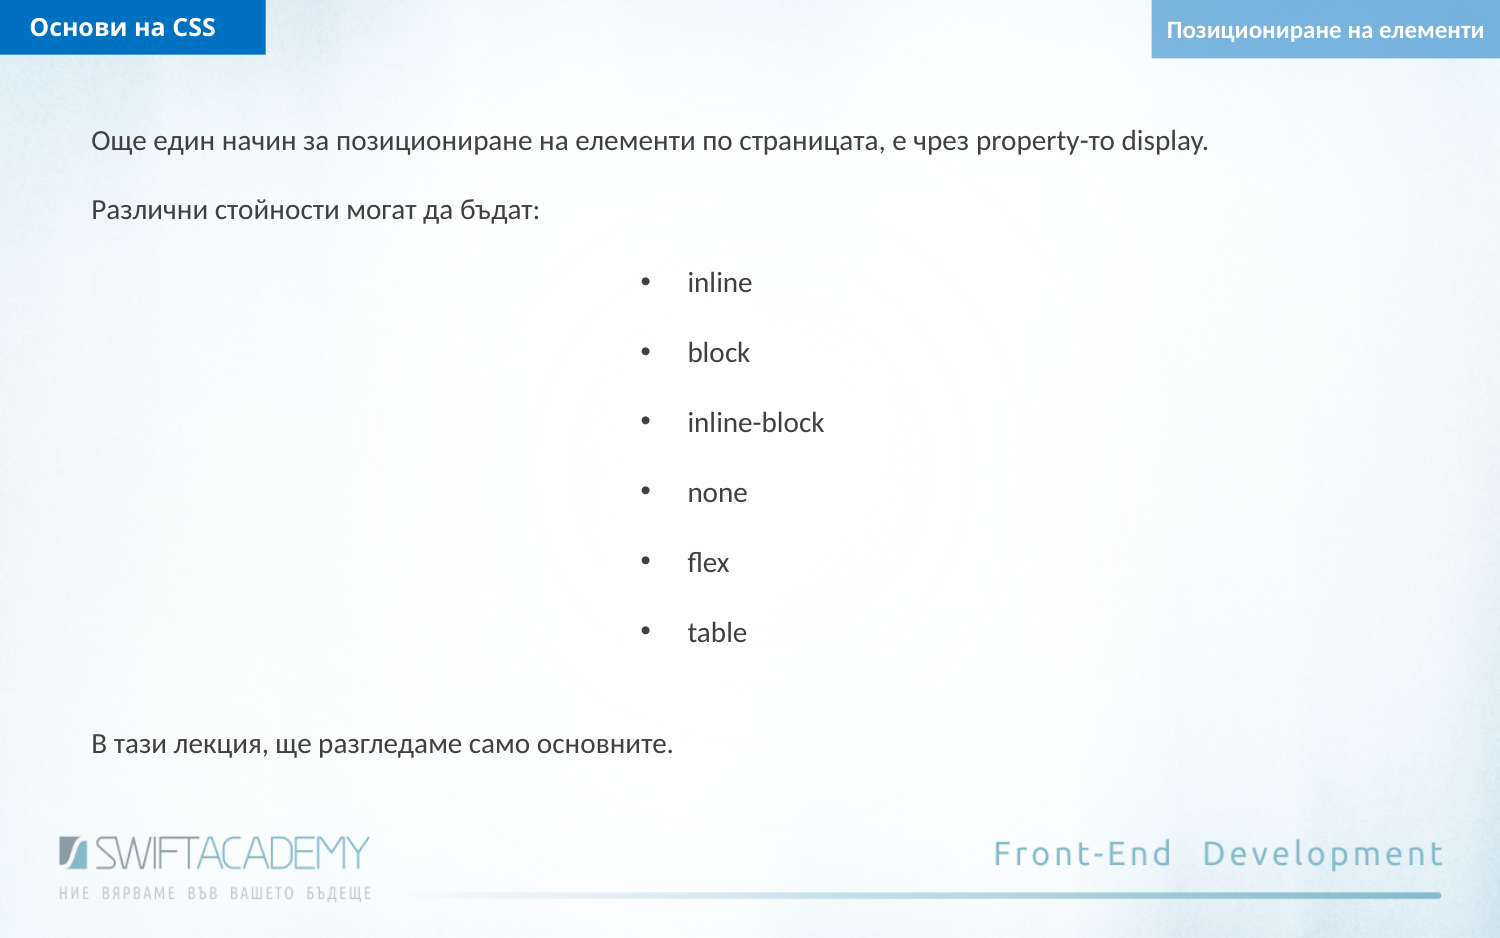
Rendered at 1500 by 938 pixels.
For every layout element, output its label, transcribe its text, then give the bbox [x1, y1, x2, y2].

text_box [1151, 52, 1500, 59]
text_box Основи на CSS [14, 4, 266, 49]
text_box [0, 0, 267, 56]
text_box inline block inline-block none flex table [625, 256, 886, 656]
text_box Позициониране на елементи [1151, 6, 1500, 52]
text_box Още един начин за позициониране на елементи по страницата, е чрез property-то display. Различни стойности могат да бъдат: [76, 113, 1436, 233]
text_box В тази лекция, ще разгледаме само основните. [76, 716, 1436, 767]
text_box [1151, 0, 1500, 6]
